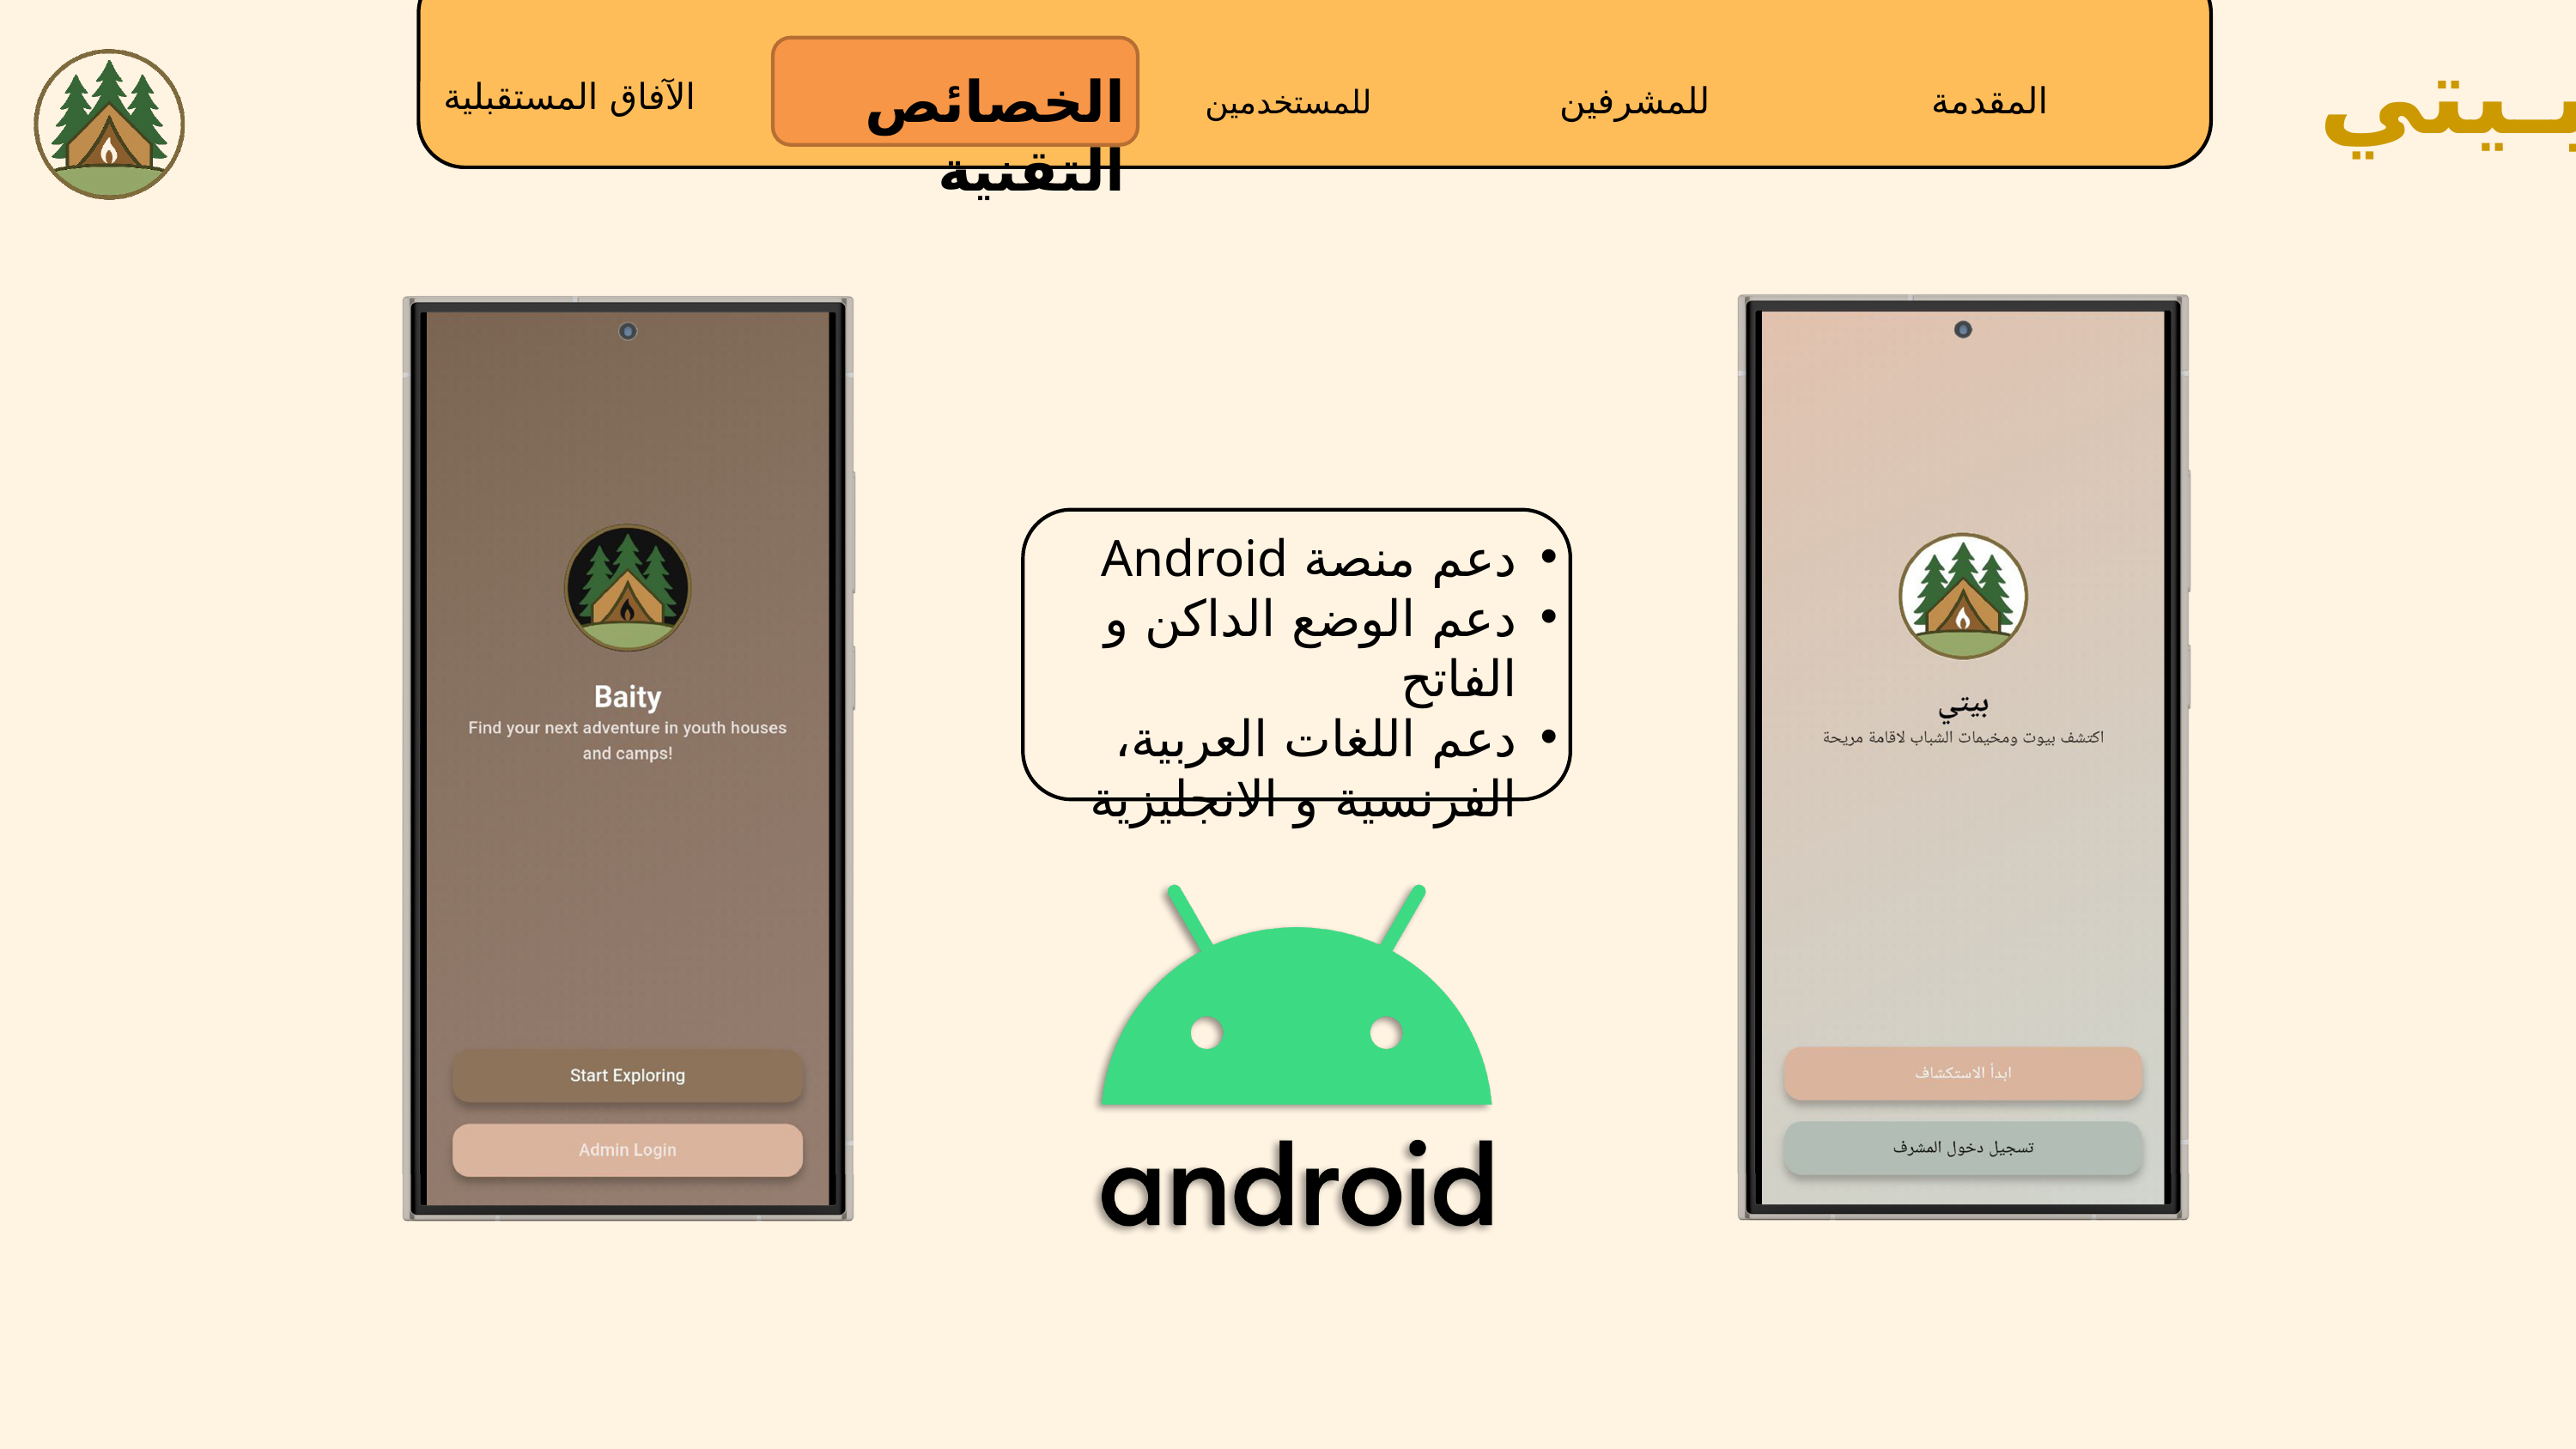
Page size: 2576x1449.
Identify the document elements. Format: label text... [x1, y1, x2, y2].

picture [32, 47, 189, 202]
text_box [770, 35, 1139, 58]
text_box للمشرفين [1529, 49, 1723, 131]
text_box الآفاق المستقبلية [418, 67, 708, 123]
text_box بـيتي [2306, 19, 2576, 161]
picture [929, 825, 1664, 1284]
picture [354, 237, 904, 1280]
text_box [416, 0, 2214, 169]
text_box للمستخدمين [1095, 49, 1385, 131]
picture [1689, 236, 2239, 1278]
text_box الخصائص التقنية [740, 58, 1138, 209]
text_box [1023, 509, 1571, 800]
text_box المقدمة [1867, 49, 2061, 131]
